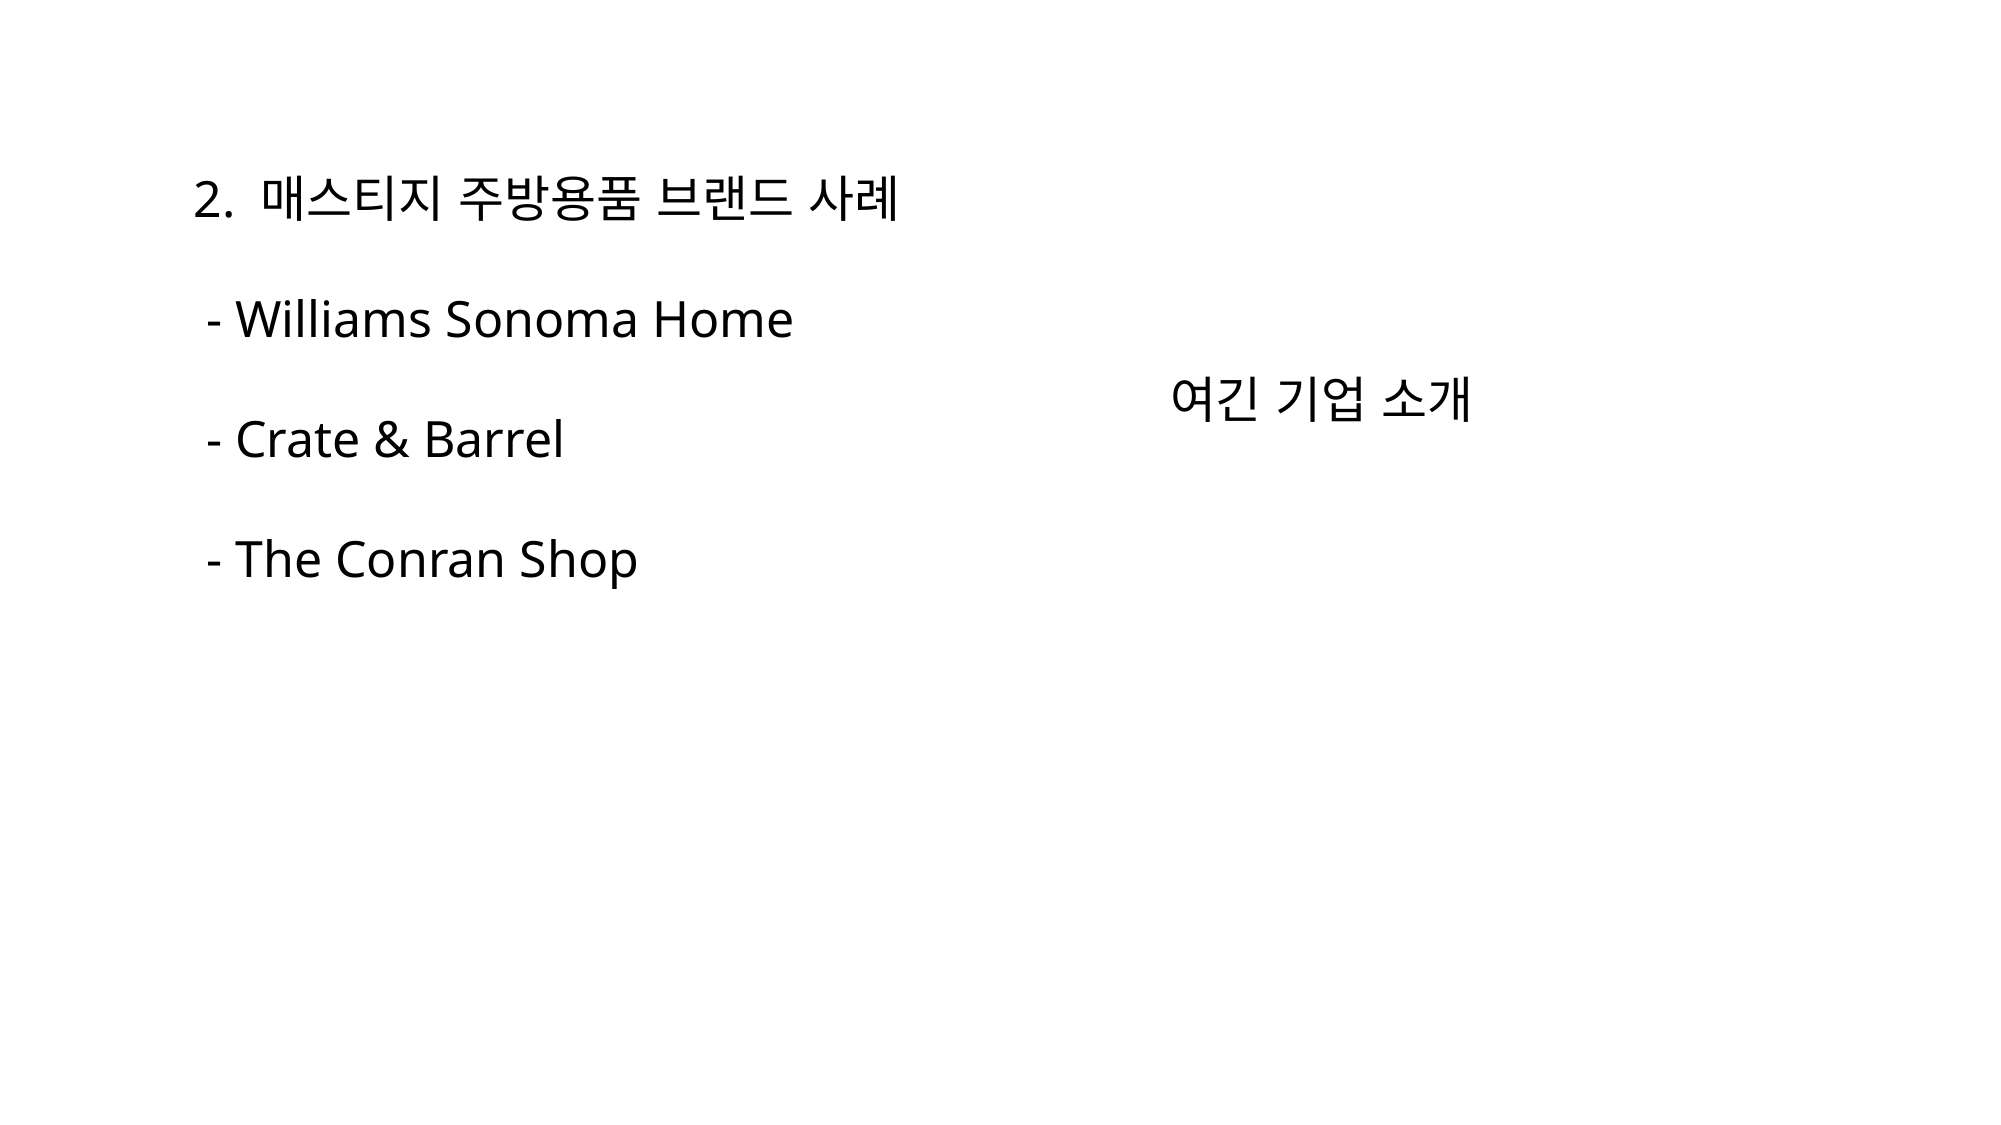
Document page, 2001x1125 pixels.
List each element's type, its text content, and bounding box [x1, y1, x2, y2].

text_box 2. 매스티지 주방용품 브랜드 사례 - Williams Sonoma Home - Crate & Barrel - The Conran Shop [178, 160, 976, 596]
text_box 여긴 기업 소개 [1155, 361, 1953, 437]
